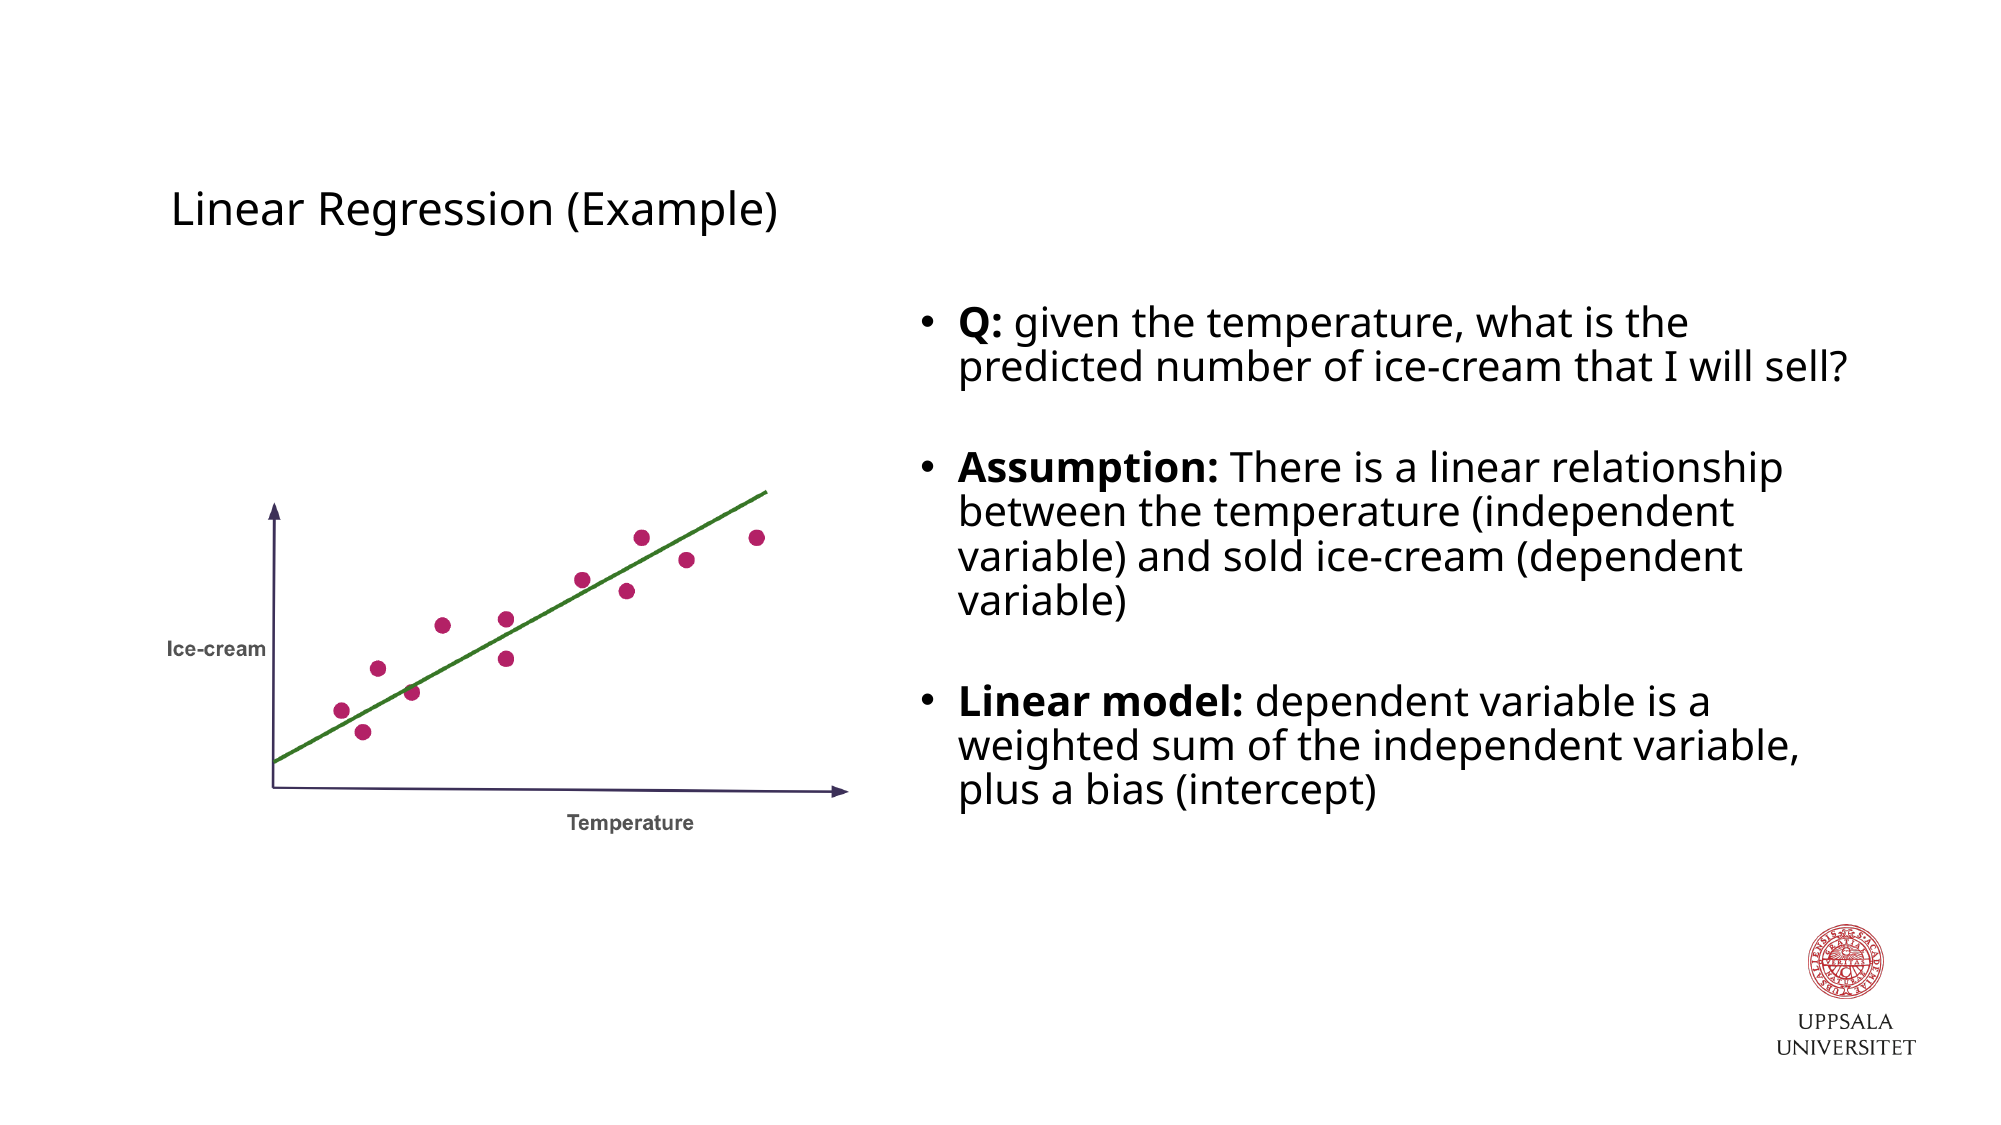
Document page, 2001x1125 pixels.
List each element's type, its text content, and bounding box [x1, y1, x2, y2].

list Q: given the temperature, what is the predicted number of ice-cream that I will sell? Assumption: There is a linear relationship between the temperature (independent variable) and sold ice-cream (dependent variable) Linear model: dependent variable is a weighted sum of the independent variable, plus a bias (intercept) [905, 294, 1899, 950]
picture [155, 443, 855, 839]
title Linear Regression (Example) [155, 137, 855, 310]
picture [1777, 924, 1916, 1055]
